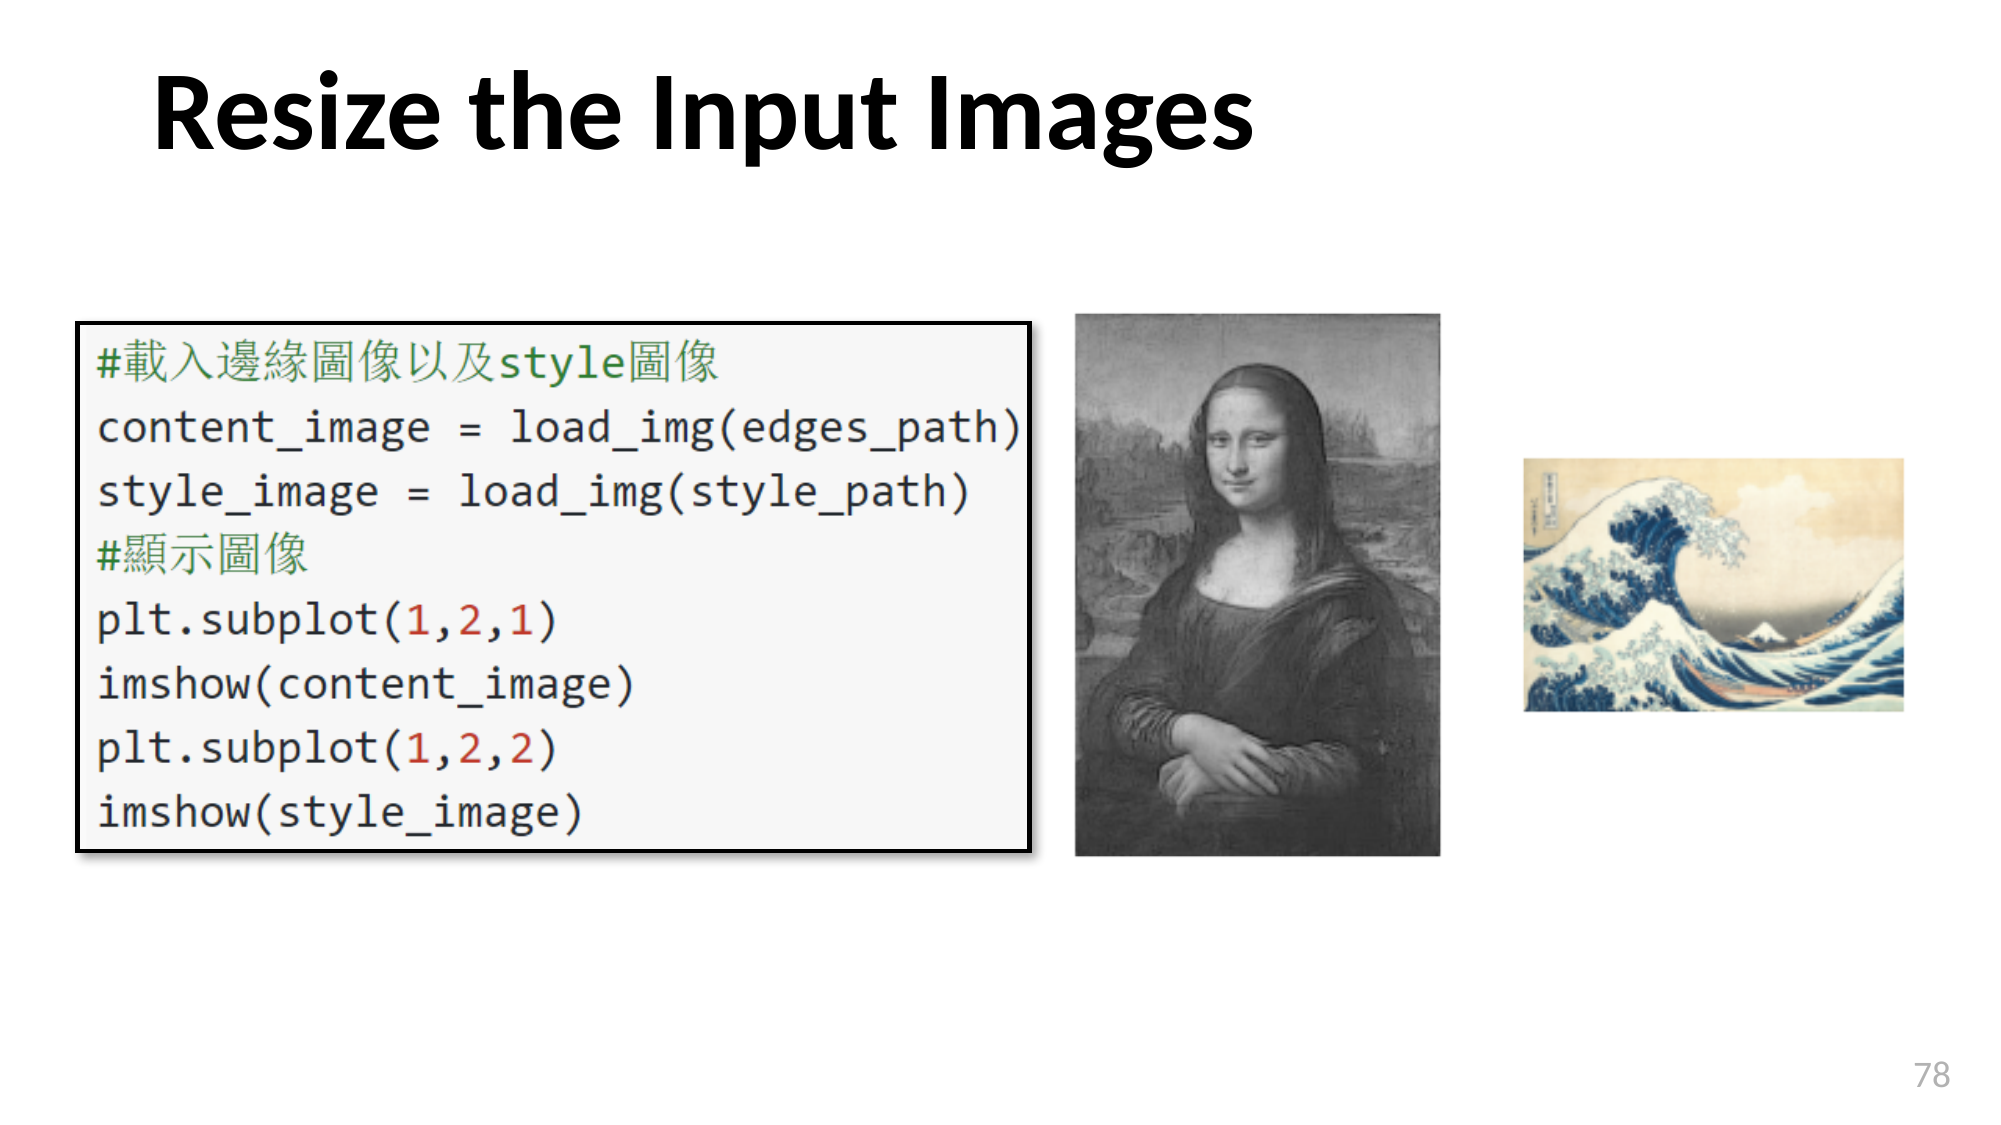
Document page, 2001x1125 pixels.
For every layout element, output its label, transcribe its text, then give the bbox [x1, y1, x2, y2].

picture [1058, 299, 1920, 875]
picture [79, 325, 1027, 849]
title Resize the Input Images [137, 28, 1863, 199]
slide_number 78 [1824, 1042, 1967, 1103]
